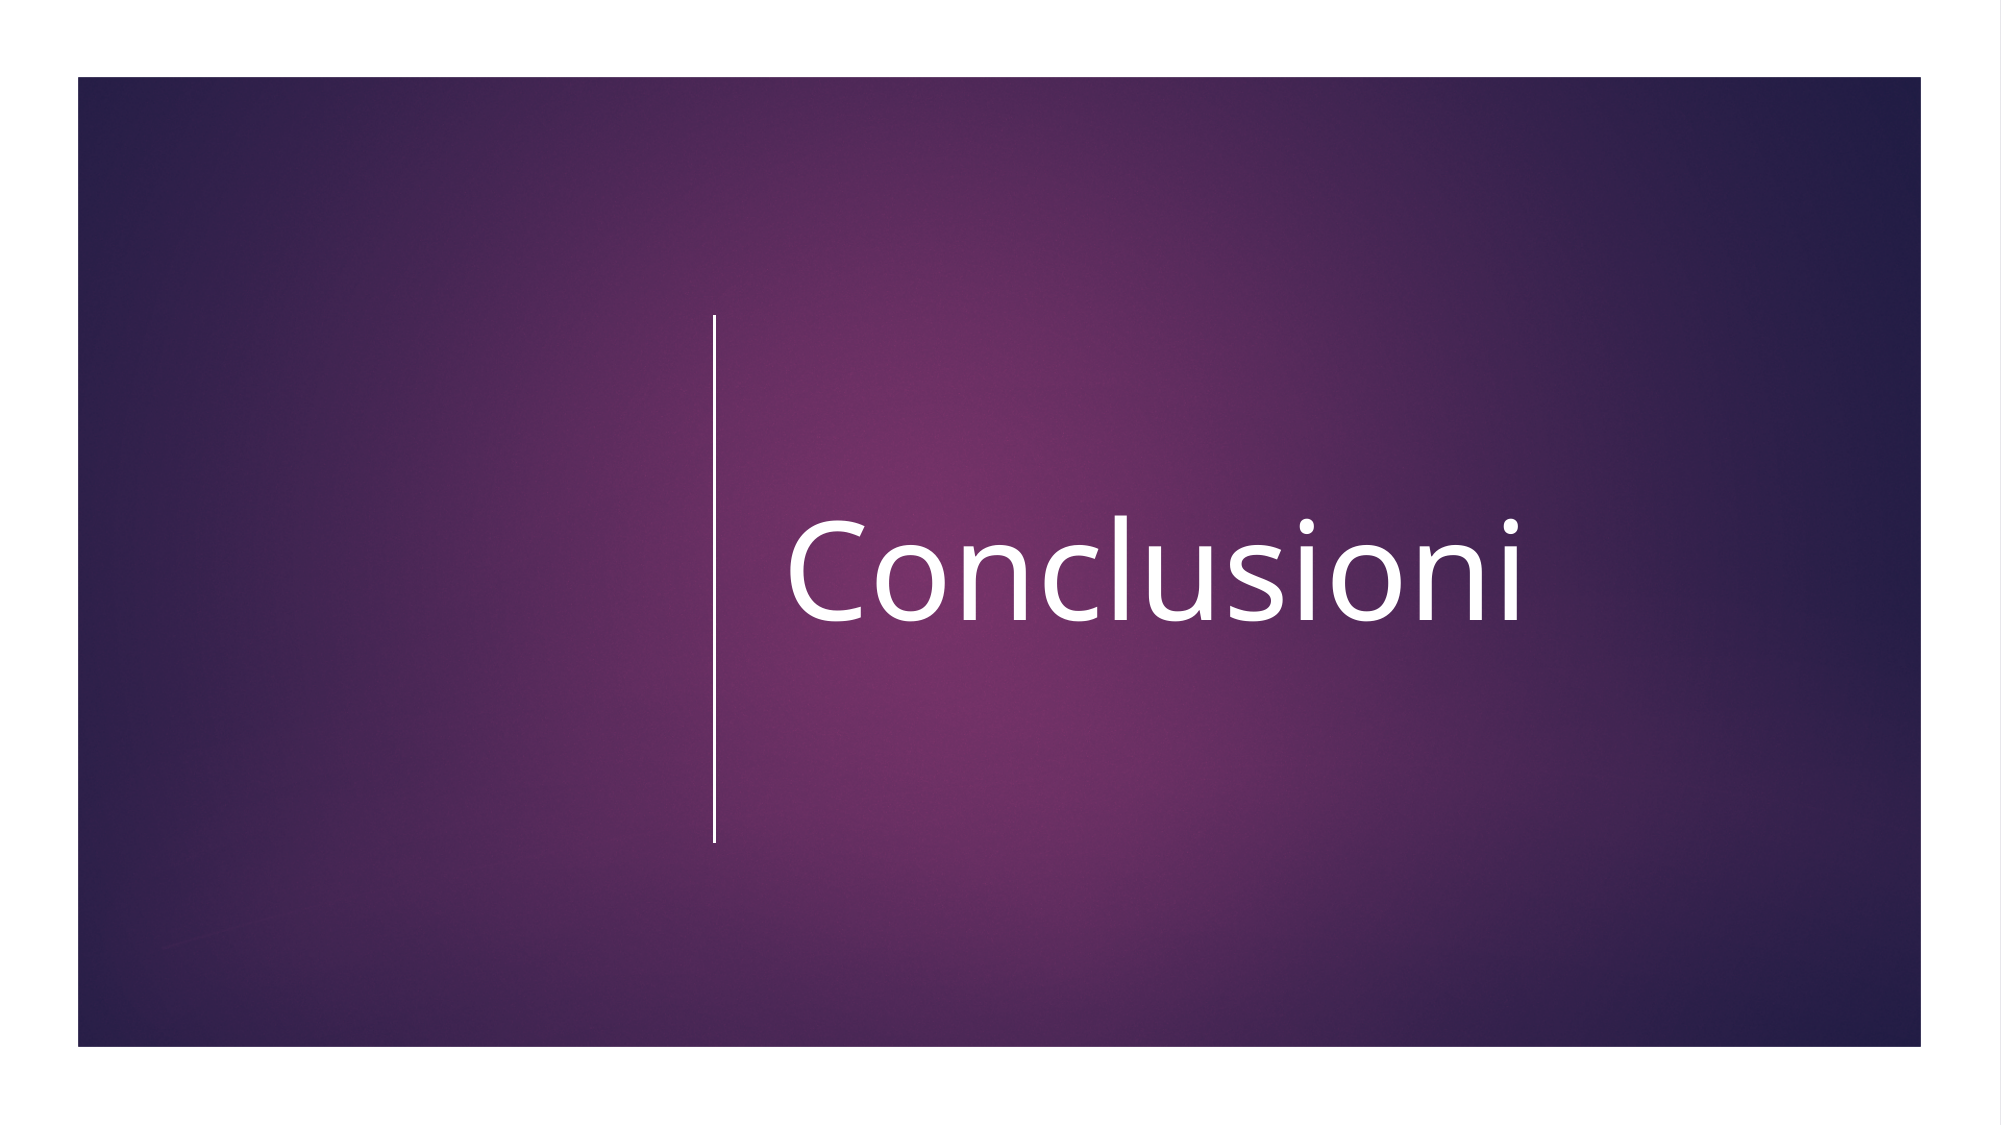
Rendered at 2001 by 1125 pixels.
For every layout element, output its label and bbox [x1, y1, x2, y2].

text_box [0, 0, 2000, 1125]
